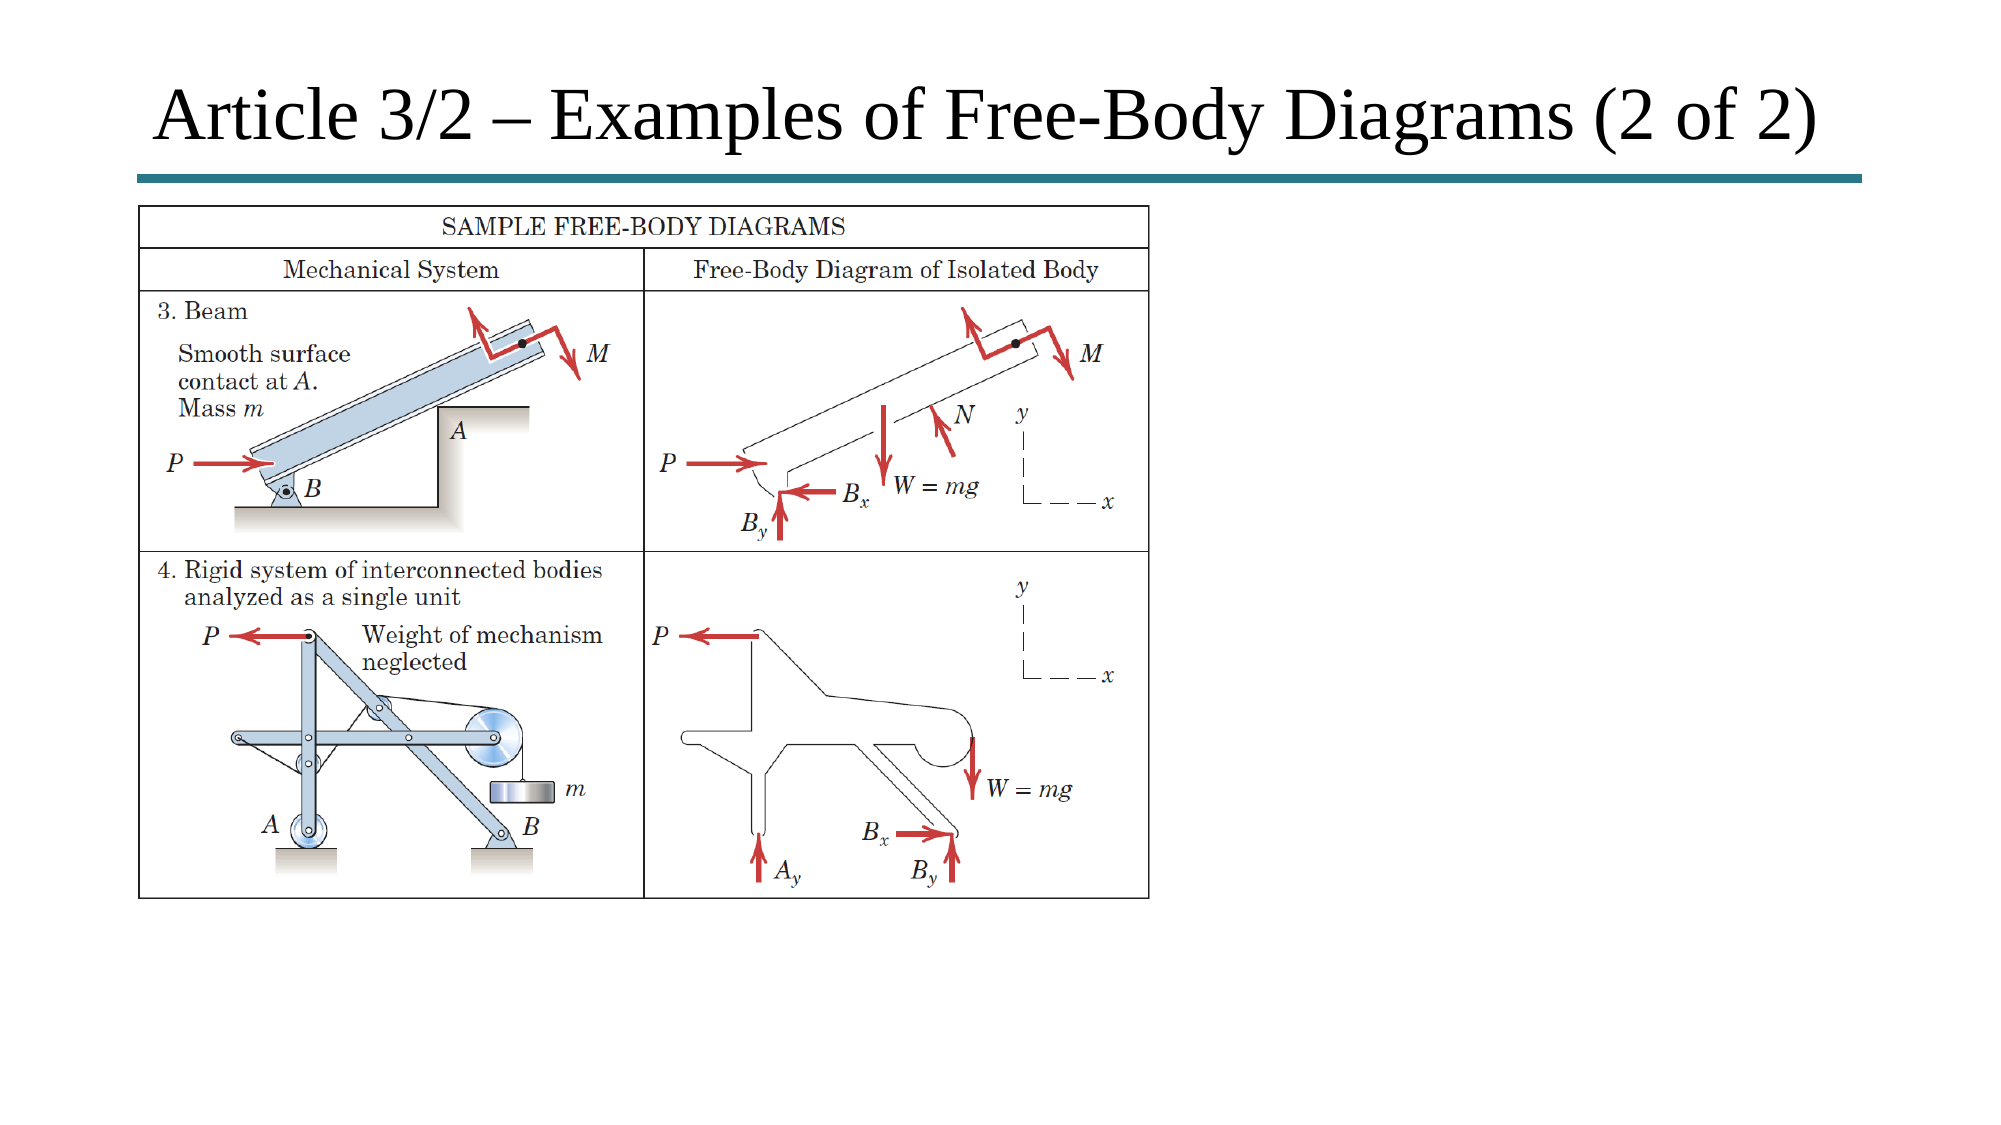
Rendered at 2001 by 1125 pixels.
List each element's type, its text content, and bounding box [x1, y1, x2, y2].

picture [137, 292, 1150, 901]
title Article 3/2 – Examples of Free-Body Diagrams (2 of 2) [137, 59, 1863, 170]
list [137, 205, 1150, 292]
